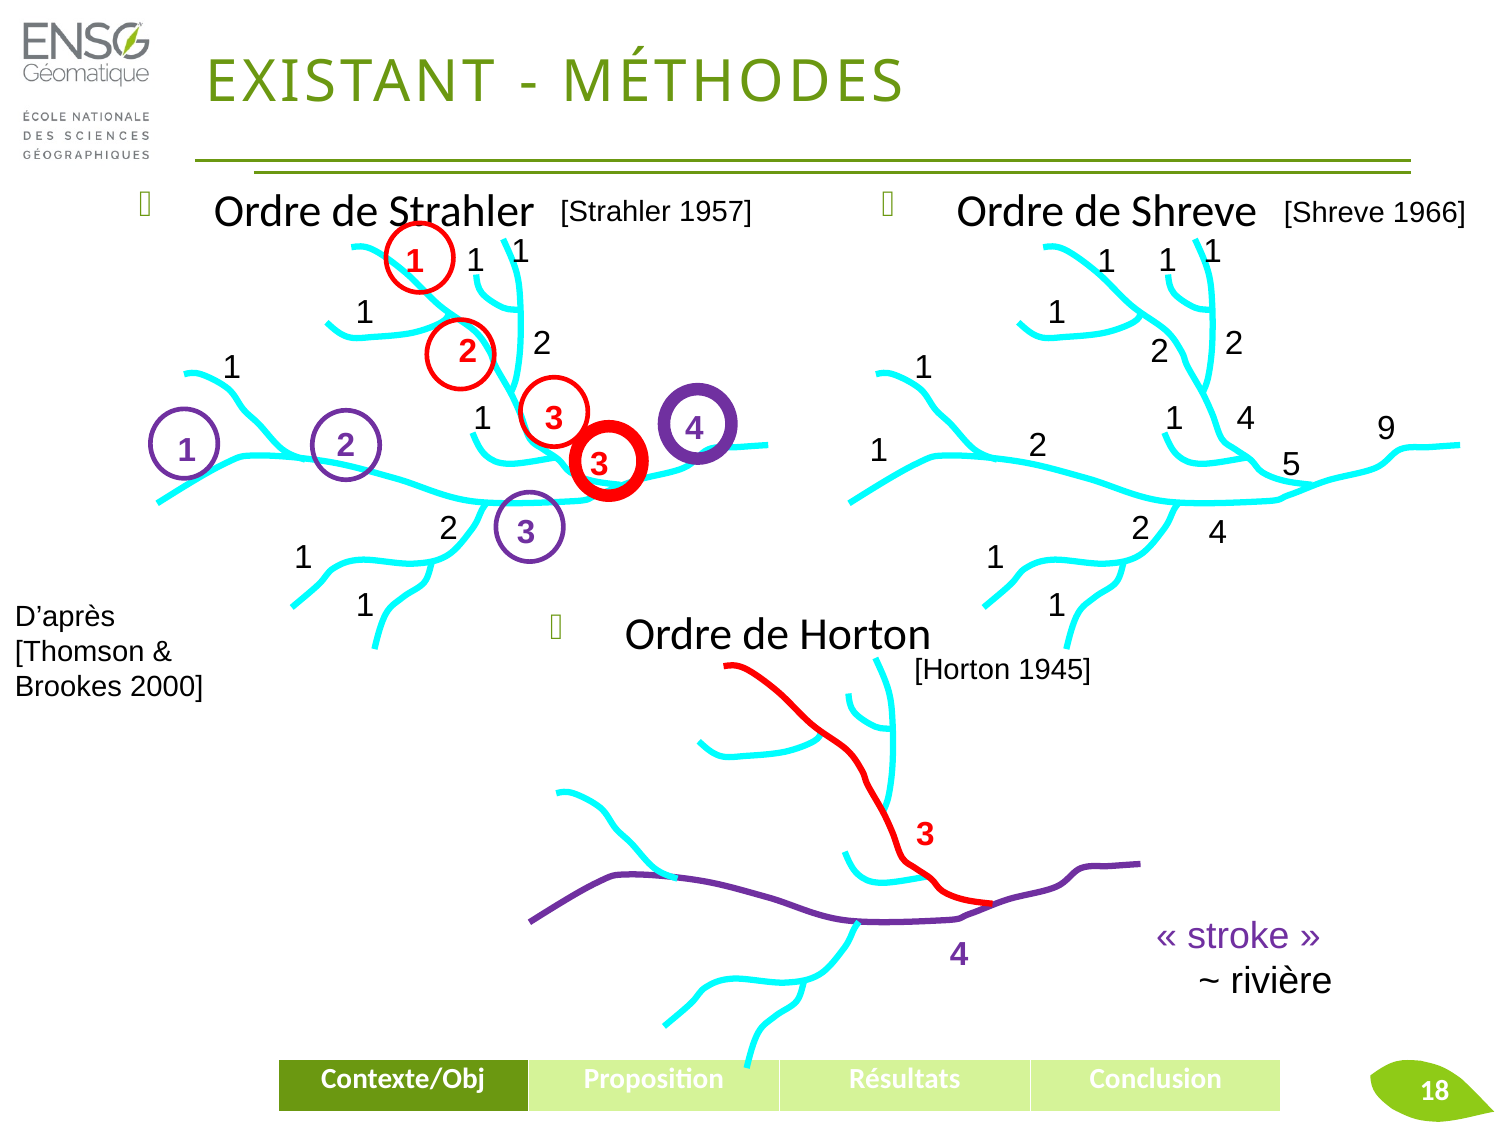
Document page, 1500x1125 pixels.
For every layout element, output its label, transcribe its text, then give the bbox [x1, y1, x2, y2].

text_box Ordre de Horton [784, 595, 838, 651]
slide_number 18 [1376, 1058, 1465, 1114]
text_box D’après [Thomson & Brookes 2000] [0, 589, 228, 710]
text_box « stroke » ~ rivière [1157, 903, 1348, 1009]
text_box [Shreve 1966] [1269, 186, 1482, 236]
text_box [156, 221, 769, 650]
title Existant - méthodes [190, 19, 1412, 138]
text_box [Strahler 1957] [545, 184, 768, 216]
text_box Ordre de Shreve [866, 172, 1298, 215]
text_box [529, 657, 1141, 1069]
list Ordre de Strahler [123, 172, 555, 250]
picture [2, 1, 170, 180]
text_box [848, 221, 1461, 650]
